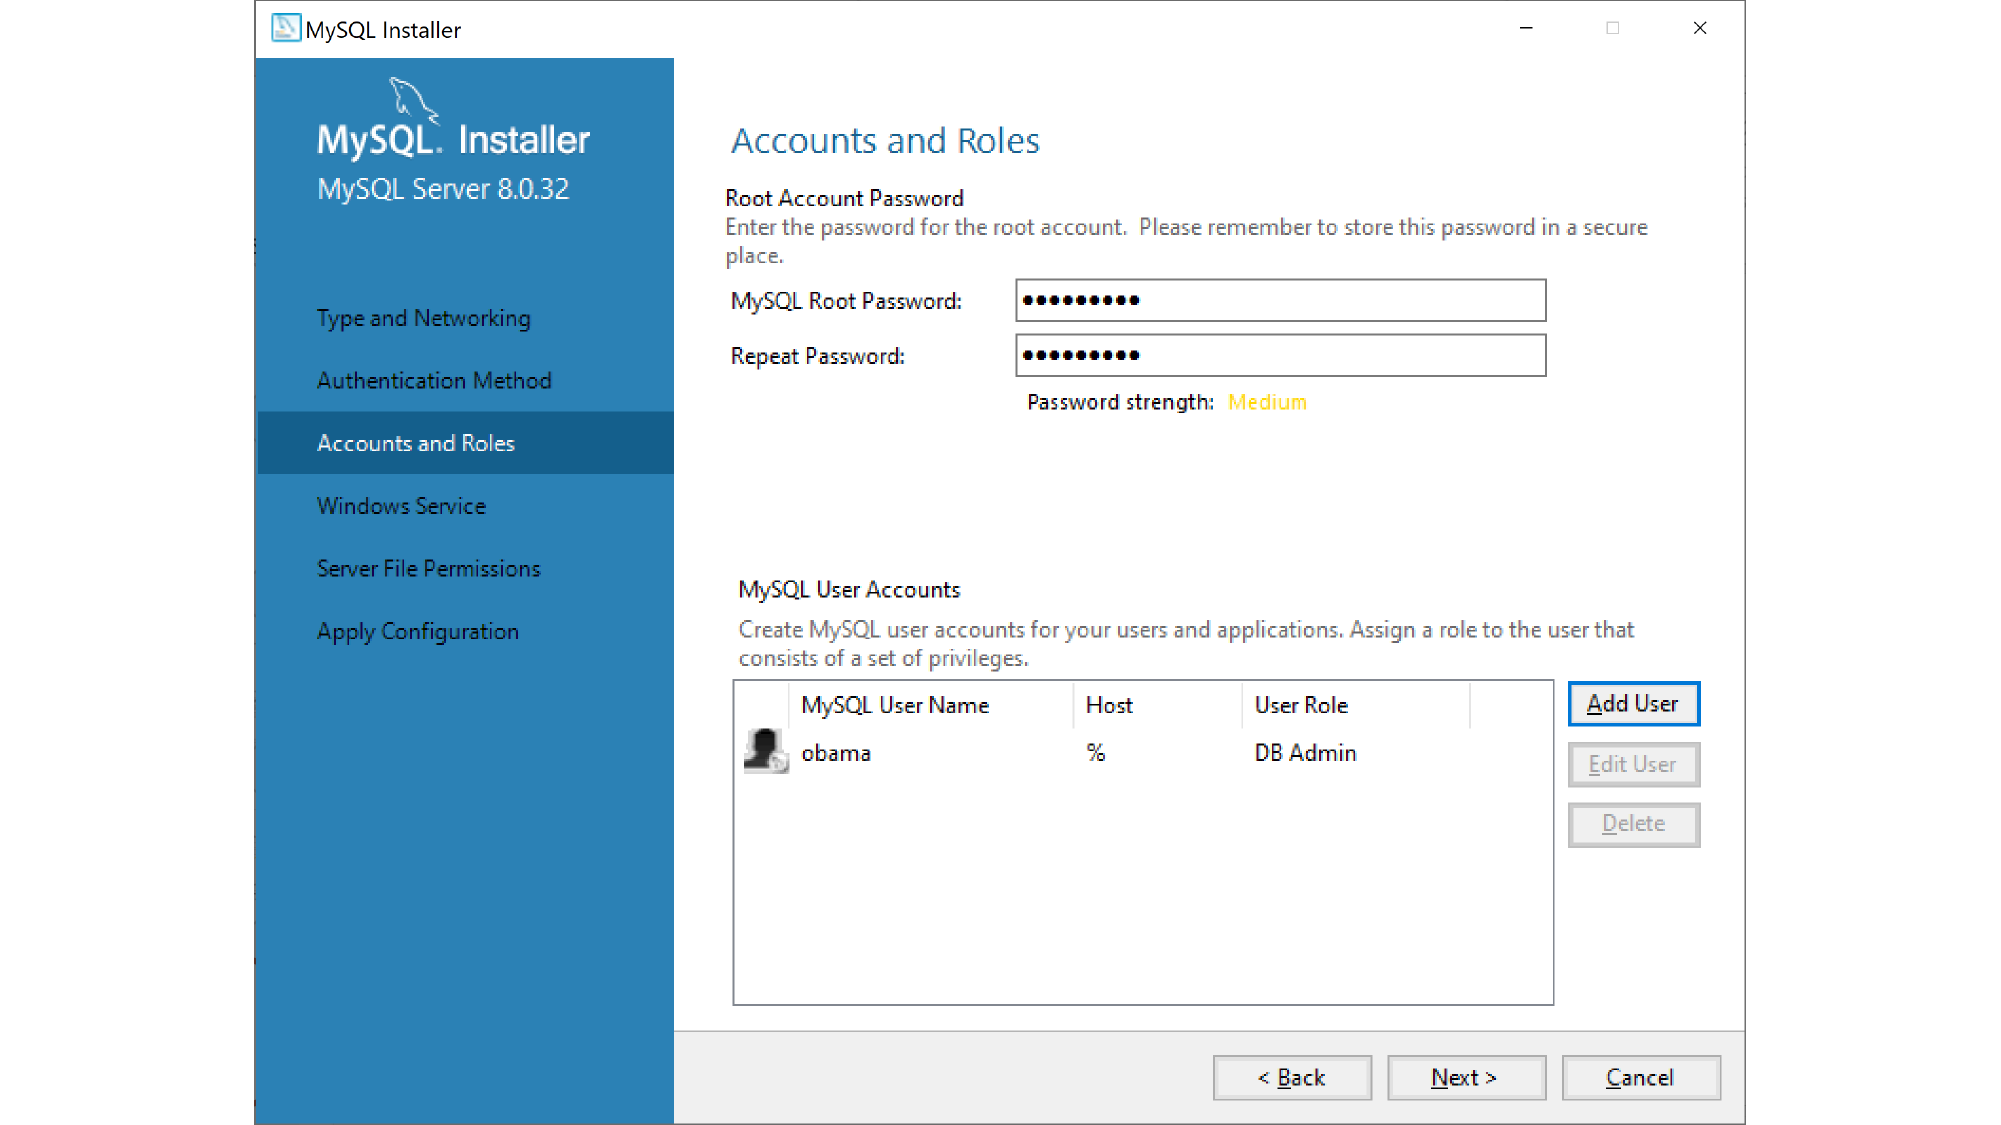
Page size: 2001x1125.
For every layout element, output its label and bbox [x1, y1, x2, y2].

picture [254, 0, 1746, 1125]
